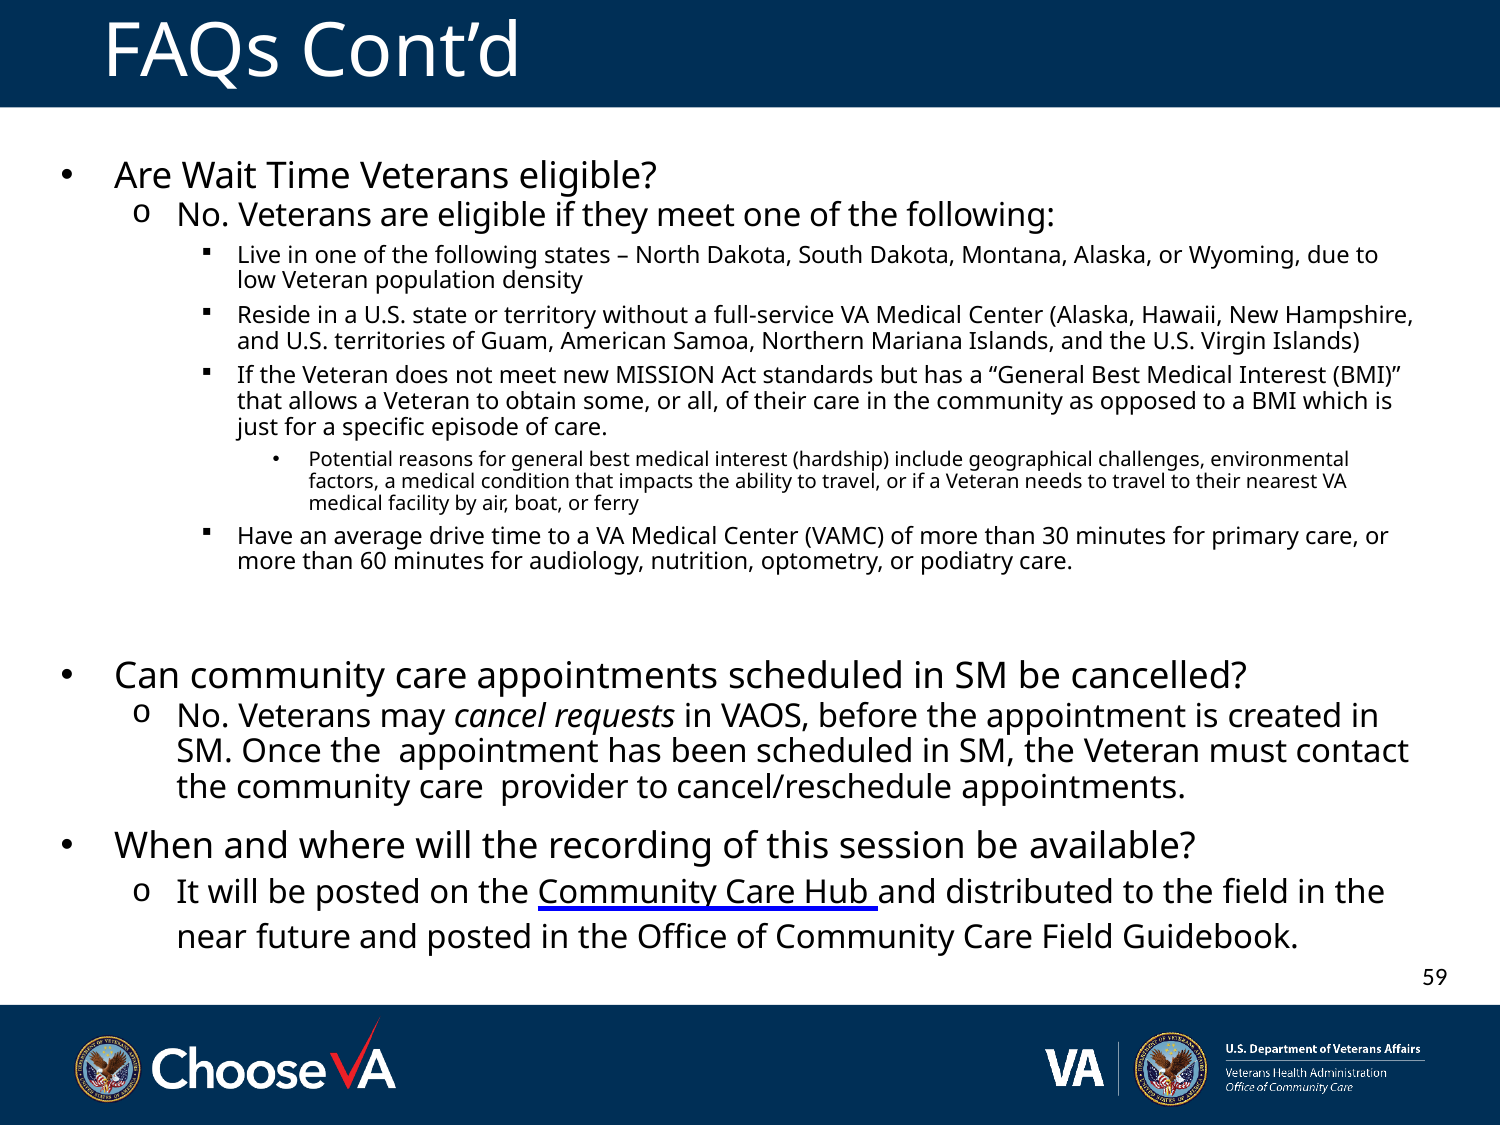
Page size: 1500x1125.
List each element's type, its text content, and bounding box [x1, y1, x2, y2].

list Are Wait Time Veterans eligible? No. Veterans are eligible if they meet one of the following: Live in one of the following states – North Dakota, South Dakota, Montana, Alaska, or Wyoming, due to low Veteran population density Reside in a U.S. state or territory without a full-service VA Medical Center (Alaska, Hawaii, New Hampshire, and U.S. territories of Guam, American Samoa, Northern Mariana Islands, and the U.S. Virgin Islands) If the Veteran does not meet new MISSION Act standards but has a “General Best Medical Interest (BMI)” that allows a Veteran to obtain some, or all, of their care in the community as opposed to a BMI which is just for a specific episode of care. Potential reasons for general best medical interest (hardship) include geographical challenges, environmental factors, a medical condition that impacts the ability to travel, or if a Veteran needs to travel to their nearest VA medical facility by air, boat, or ferry Have an average drive time to a VA Medical Center (VAMC) of more than 30 minutes for primary care, or more than 60 minutes for audiology, nutrition, optometry, or podiatry care. Can community care appointments scheduled in SM be cancelled? No. Veterans may cancel requests in VAOS, before the appointment is created in SM. Once the appointment has been scheduled in SM, the Veteran must contact the community care provider to cancel/reschedule appointments. When and where will the recording of this session be available? It will be posted on the Community Care Hub and distributed to the field in the near future and posted in the Office of Community Care Field Guidebook. [43, 146, 1457, 972]
title FAQs Cont’d [87, 0, 1382, 108]
picture [74, 1015, 396, 1103]
slide_number 59 [1381, 945, 1463, 1006]
picture [1045, 1028, 1425, 1109]
